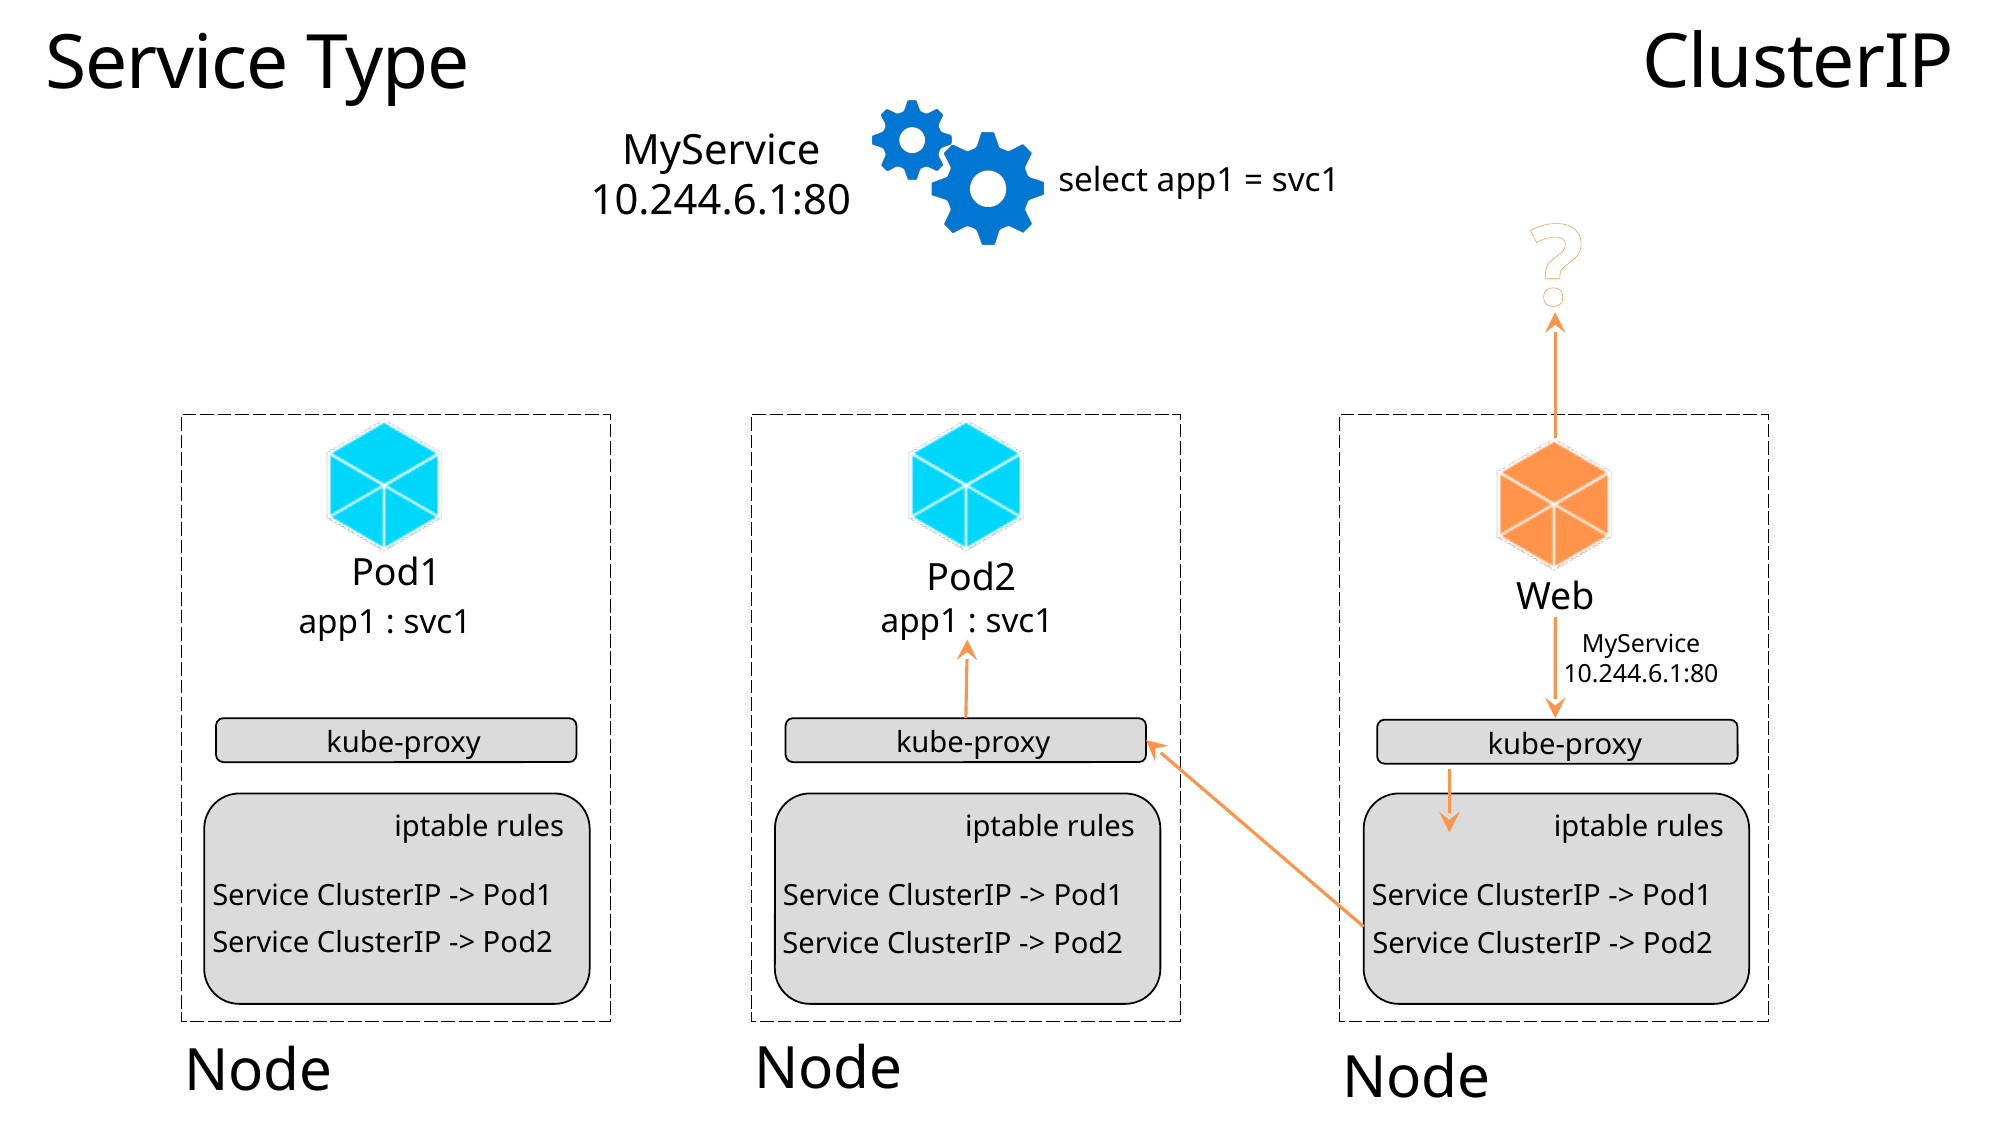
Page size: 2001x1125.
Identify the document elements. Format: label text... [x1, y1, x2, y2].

text_box Service ClusterIP -> Pod1 [212, 876, 554, 912]
text_box Node [184, 1032, 333, 1103]
picture [871, 100, 1044, 246]
text_box kube-proxy [784, 717, 1147, 764]
text_box Service ClusterIP -> Pod2 [1372, 924, 1714, 960]
text_box [1339, 414, 1769, 1022]
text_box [1145, 739, 1364, 927]
text_box Node [1342, 1039, 1491, 1110]
text_box Service ClusterIP -> Pod2 [212, 922, 554, 958]
text_box app1 : svc1 [880, 599, 1054, 640]
text_box [751, 414, 1181, 1022]
text_box ClusterIP [1388, 12, 1954, 104]
text_box Service ClusterIP -> Pod2 [782, 924, 1124, 960]
text_box Node [754, 1030, 903, 1101]
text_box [1487, 437, 1623, 618]
text_box select app1 = svc1 [1058, 158, 1341, 199]
text_box iptable rules [1362, 792, 1751, 1005]
text_box kube-proxy [1376, 718, 1739, 765]
text_box app1 : svc1 [298, 600, 472, 641]
text_box [181, 414, 611, 1022]
text_box iptable rules [773, 792, 1162, 1005]
text_box Service ClusterIP -> Pod1 [1371, 876, 1713, 912]
text_box ? [1515, 185, 1599, 335]
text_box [900, 418, 1035, 599]
text_box MyService 10.244.6.1:80 [1563, 627, 1719, 688]
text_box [317, 418, 457, 595]
title Service Type [45, 13, 611, 104]
text_box Service ClusterIP -> Pod1 [782, 876, 1124, 912]
text_box iptable rules [203, 792, 591, 1005]
text_box MyService 10.244.6.1:80 [590, 122, 852, 223]
text_box kube-proxy [215, 717, 578, 764]
